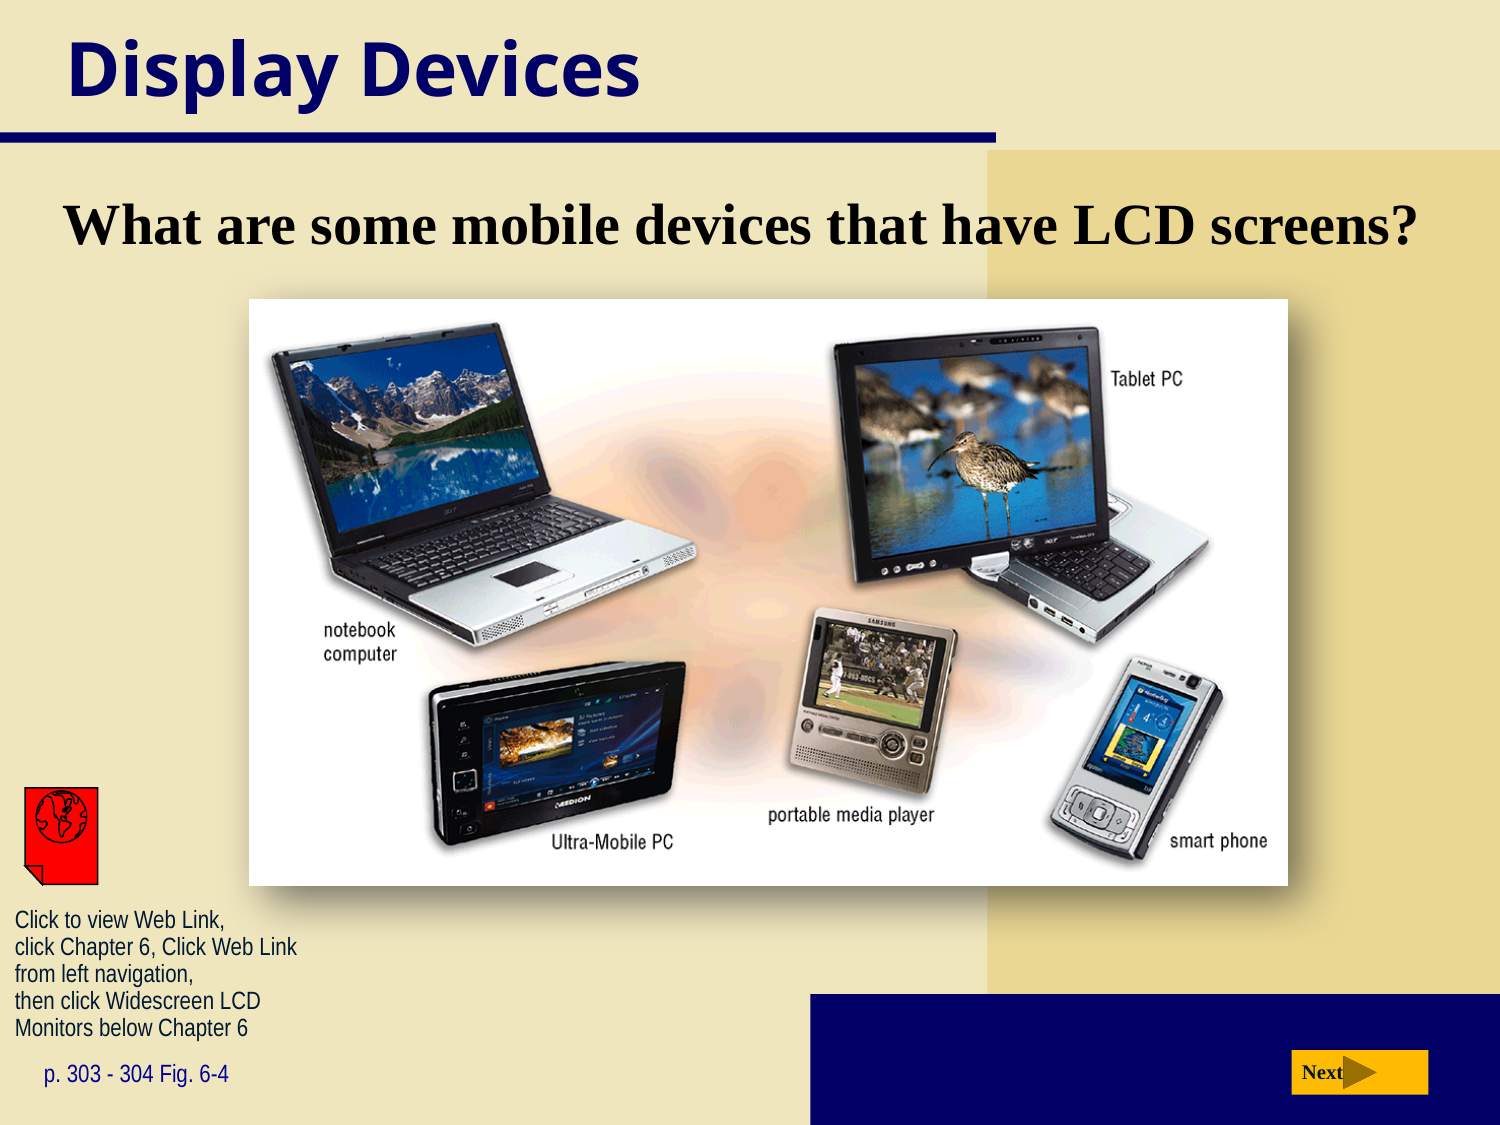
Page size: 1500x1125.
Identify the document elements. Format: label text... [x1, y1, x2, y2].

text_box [1286, 1049, 1429, 1095]
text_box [0, 787, 326, 1001]
list What are some mobile devices that have LCD screens? [47, 178, 1457, 280]
text_box p. 303 - 304 Fig. 6-4 [29, 1050, 284, 1095]
picture [249, 299, 1288, 886]
title Display Devices [49, 0, 1459, 133]
